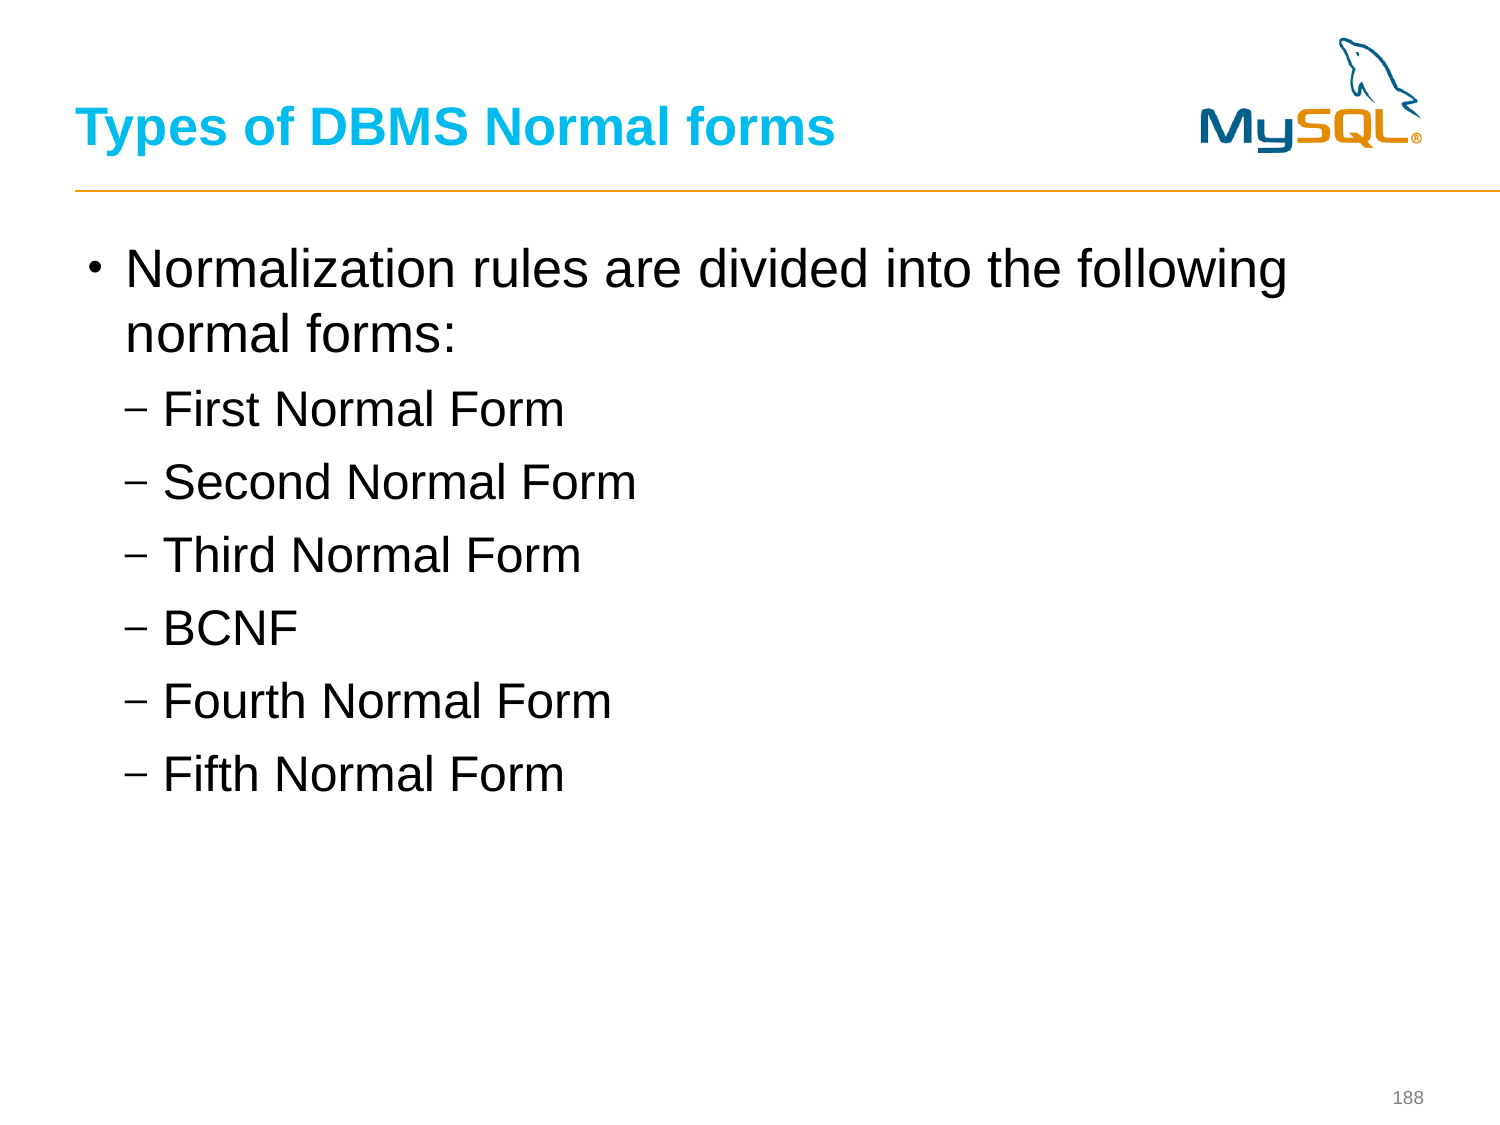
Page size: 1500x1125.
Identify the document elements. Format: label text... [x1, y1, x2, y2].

list Normalization rules are divided into the following normal forms: First Normal Form Second Normal Form Third Normal Form BCNF Fourth Normal Form Fifth Normal Form [87, 233, 1438, 1025]
title Types of DBMS Normal forms [75, 27, 1422, 157]
